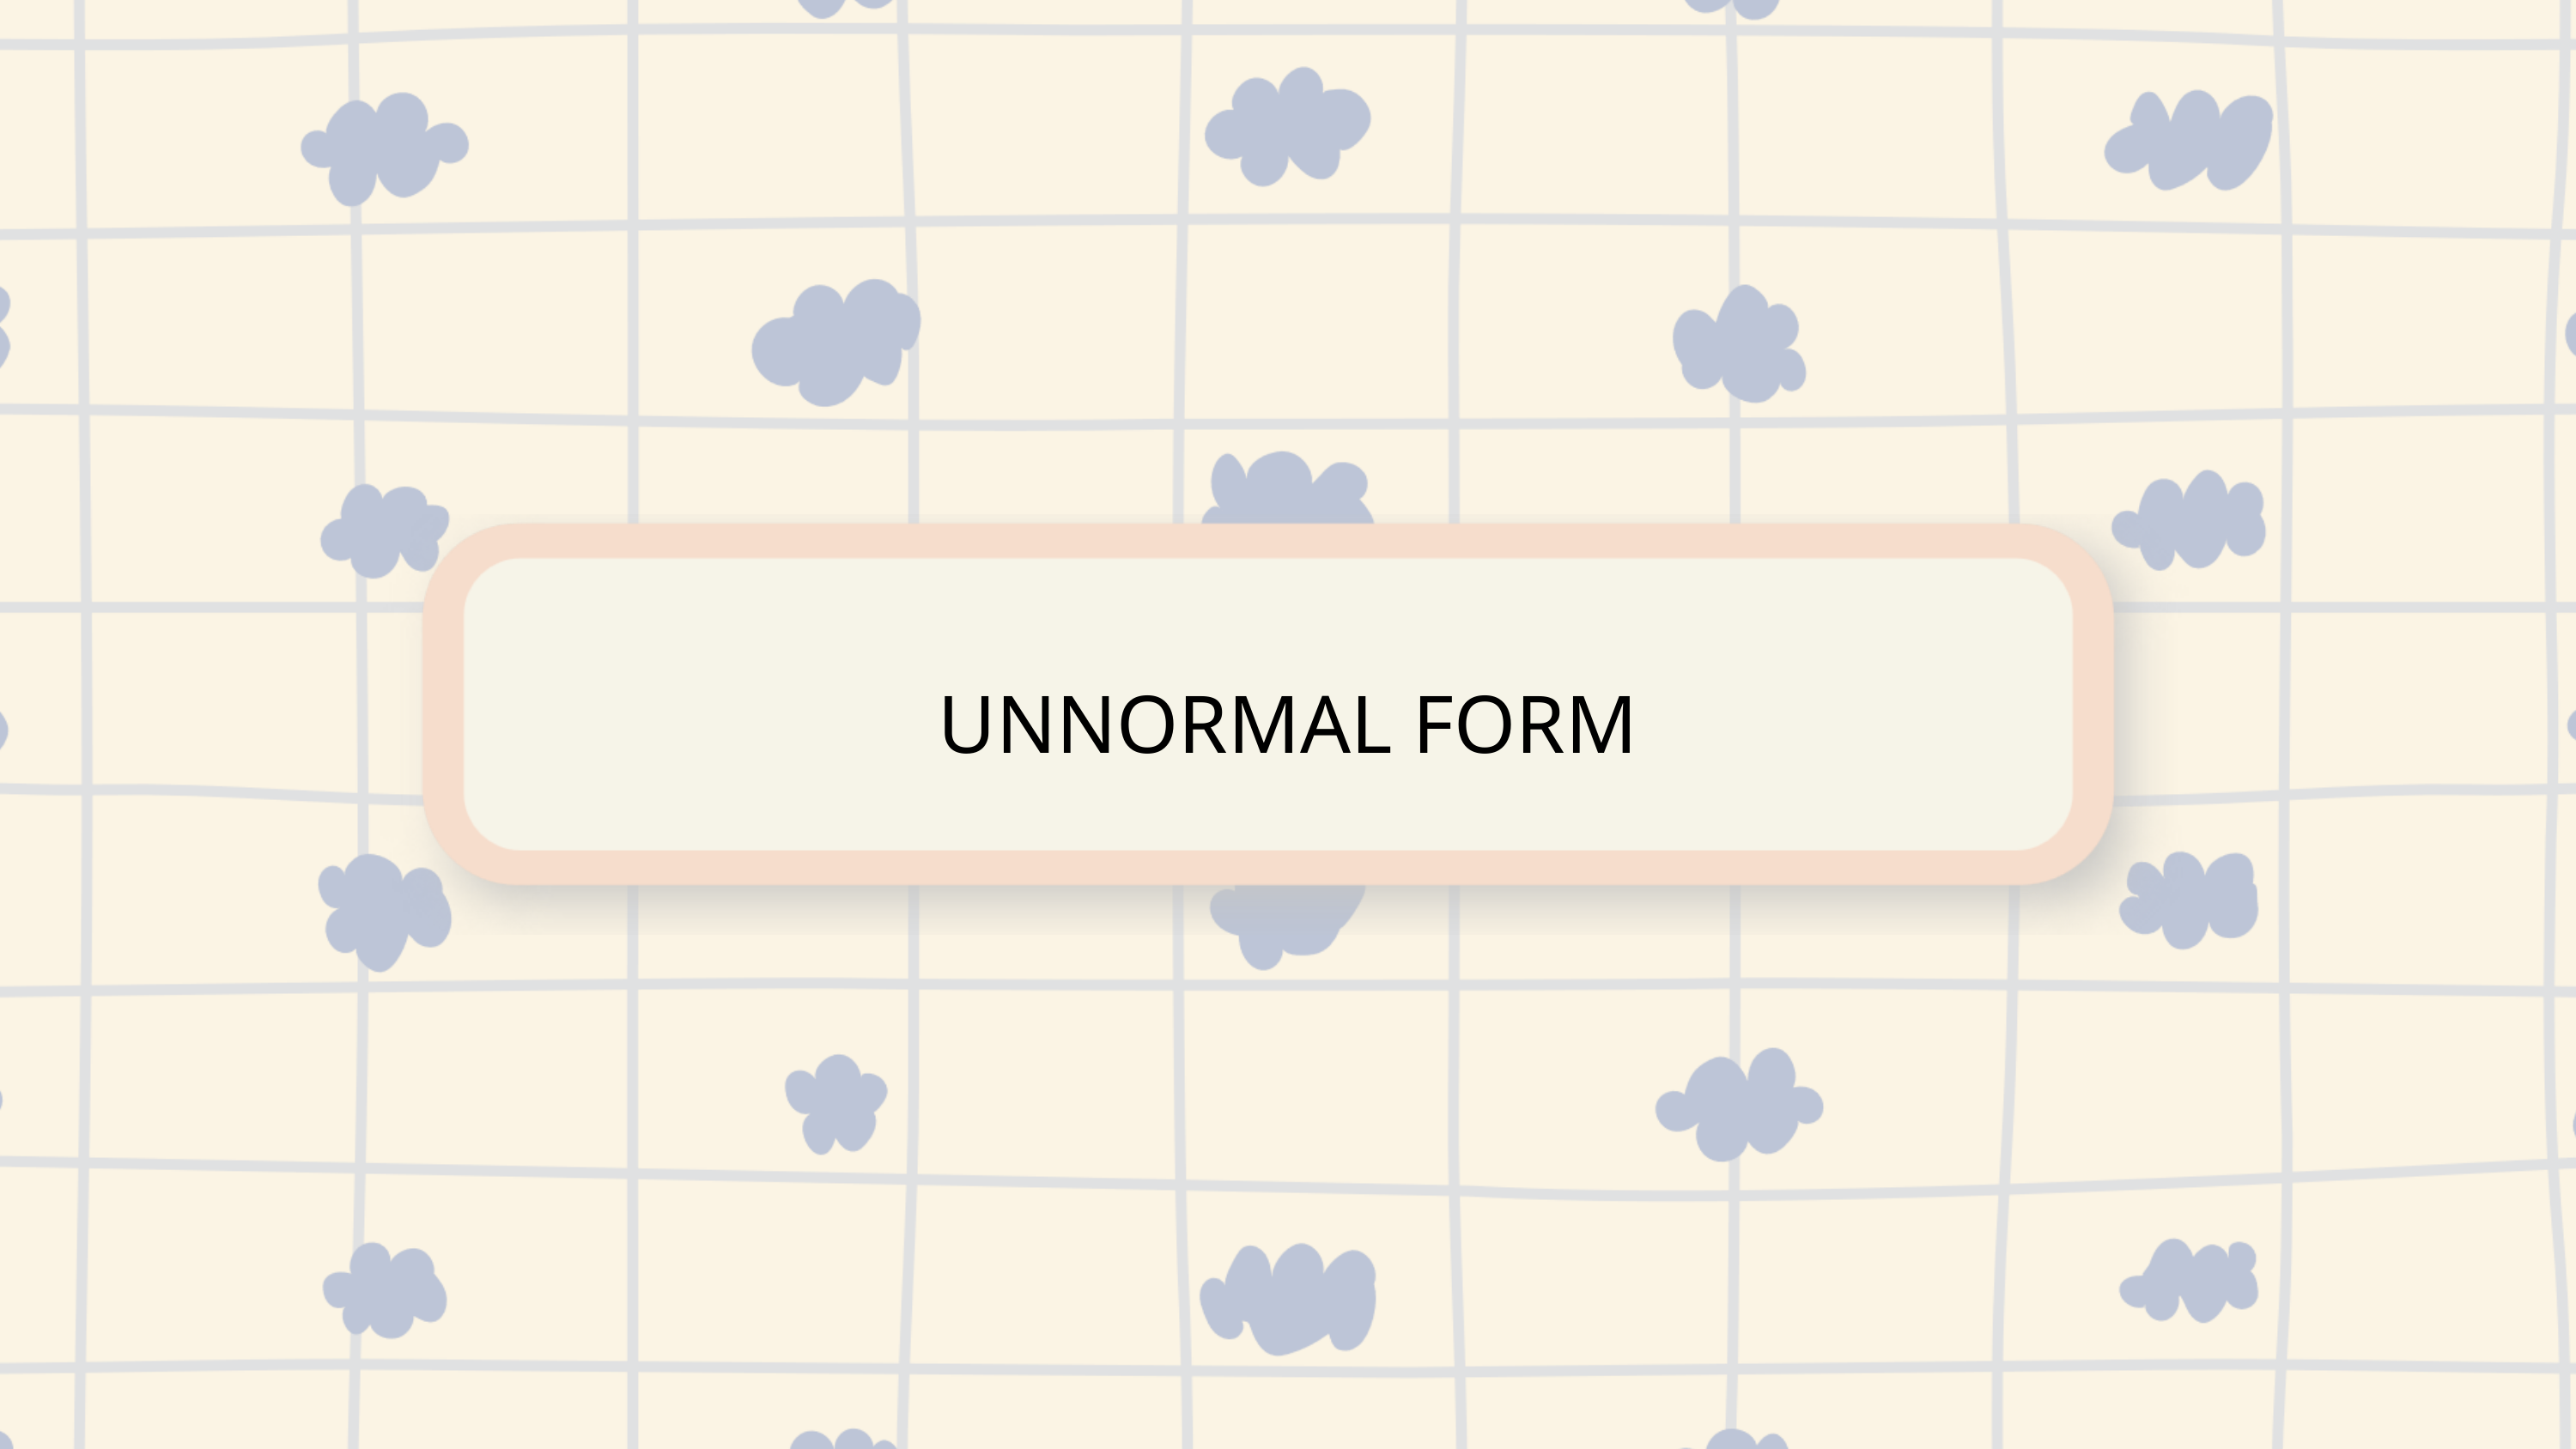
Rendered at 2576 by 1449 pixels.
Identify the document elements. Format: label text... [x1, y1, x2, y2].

text_box [283, 514, 2292, 935]
text_box UNNORMAL FORM [722, 658, 1854, 770]
text_box [0, 0, 2576, 1449]
